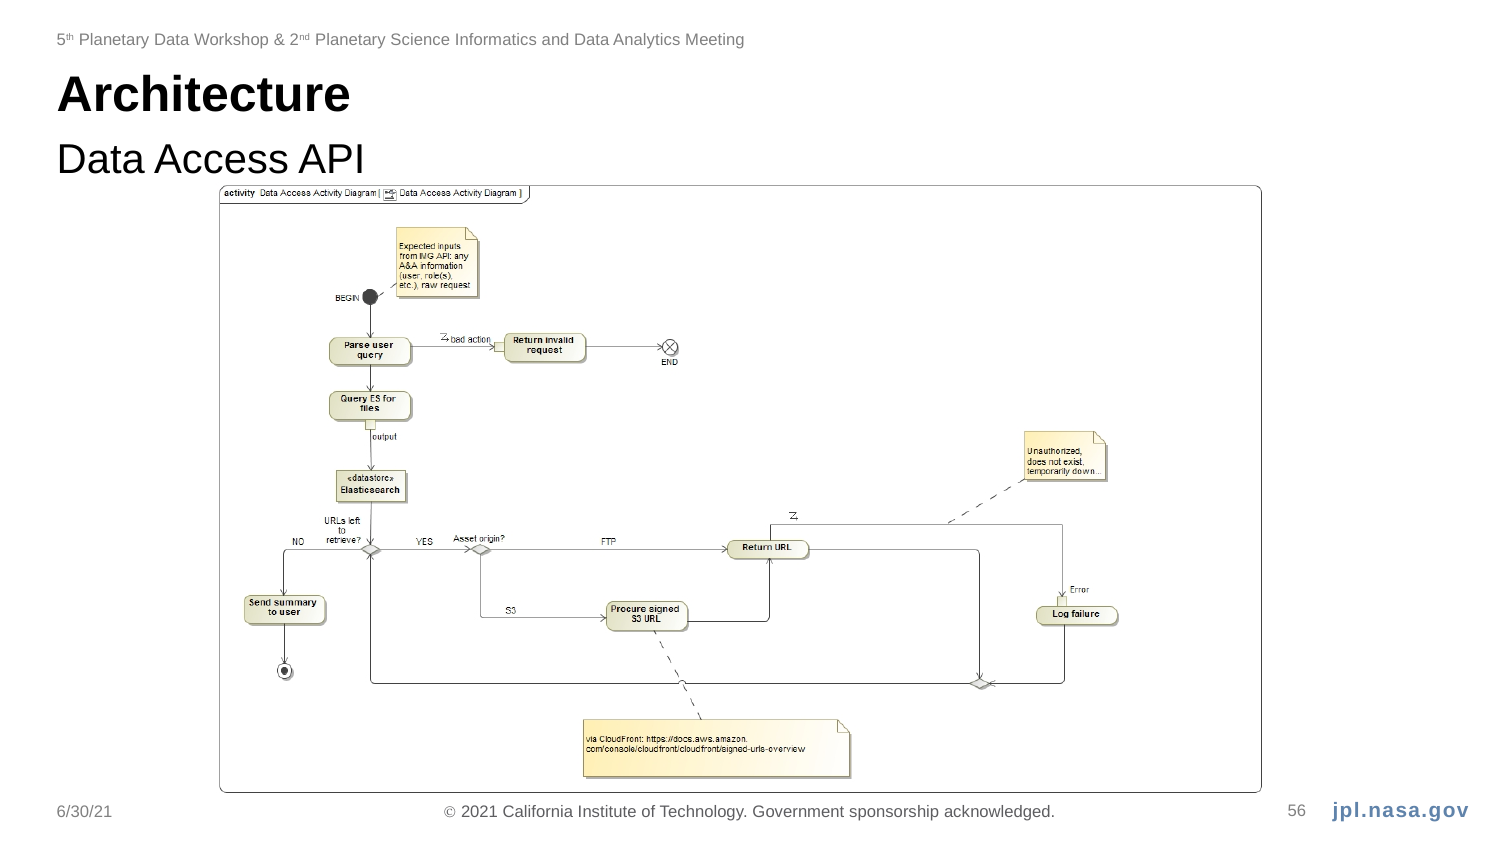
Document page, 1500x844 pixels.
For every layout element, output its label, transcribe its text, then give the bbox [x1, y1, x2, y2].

list Data Access API [41, 124, 1439, 182]
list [215, 181, 1265, 796]
footer Ⓒ 2021 California Institute of Technology. Government sponsorship acknowledged. [275, 804, 1225, 833]
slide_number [41, 787, 275, 833]
title Architecture [41, 53, 1439, 124]
slide_number 56 [1225, 787, 1322, 833]
list 5th Planetary Data Workshop & 2nd Planetary Science Informatics and Data Analytics Meeting [41, 21, 1439, 53]
